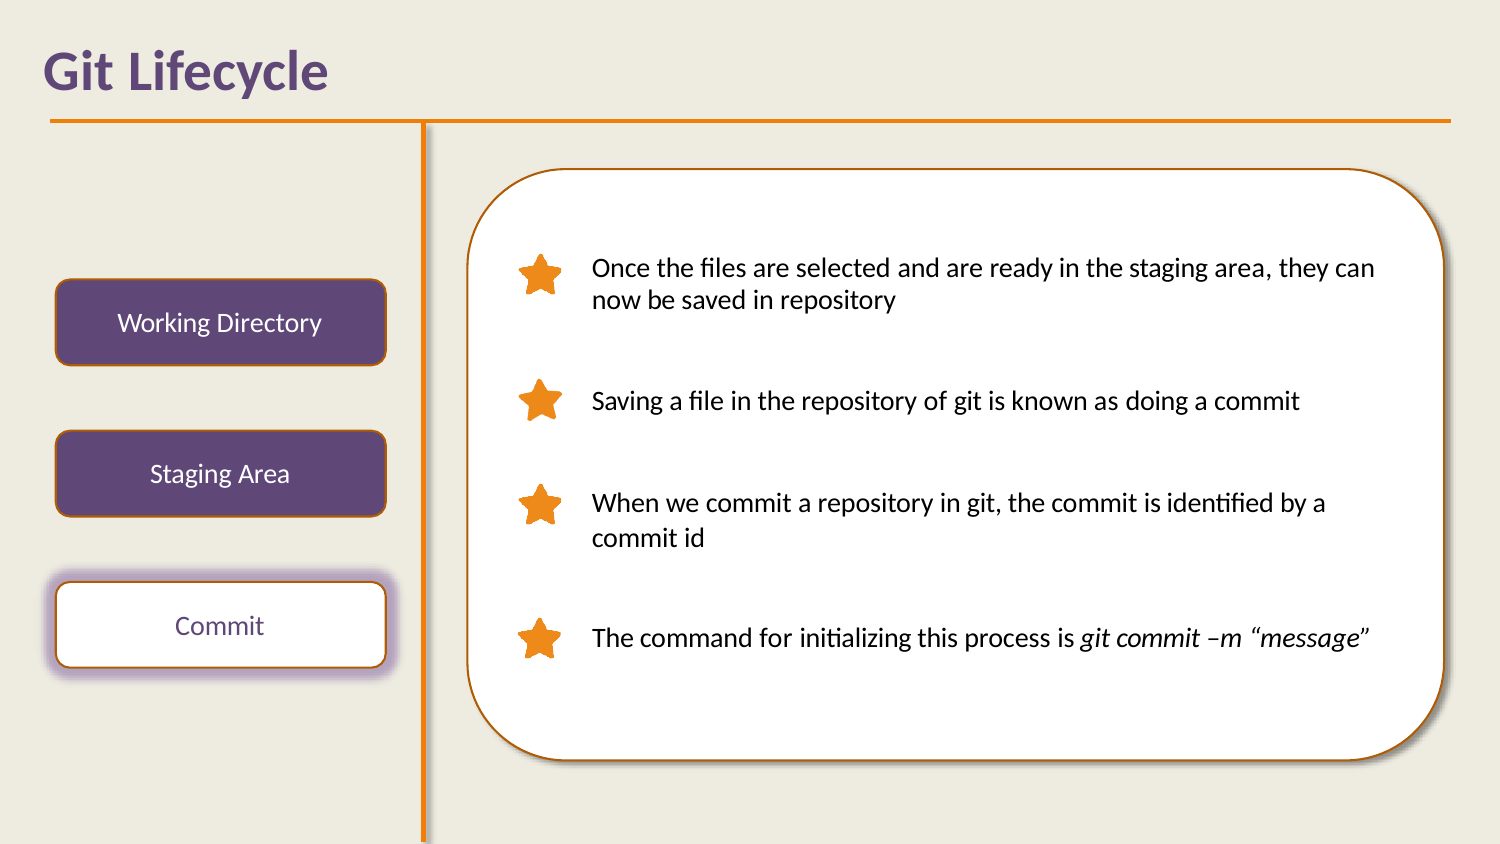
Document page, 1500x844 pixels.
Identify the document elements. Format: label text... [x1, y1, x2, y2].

text_box [509, 373, 569, 433]
text_box [55, 581, 386, 668]
text_box [517, 616, 561, 659]
text_box [464, 165, 1457, 774]
text_box [415, 115, 443, 844]
text_box Staging Area [148, 453, 295, 490]
text_box Once the files are selected and are ready in the staging area, they can now be saved in repository [589, 246, 1389, 316]
text_box [34, 560, 407, 689]
text_box [518, 252, 562, 295]
text_box The command for initializing this process is git commit –m “message” [589, 617, 1387, 653]
text_box [467, 169, 1445, 761]
text_box Commit [173, 605, 269, 642]
text_box Saving a file in the repository of git is known as doing a commit [589, 380, 1313, 417]
text_box [518, 482, 562, 525]
text_box Working Directory [115, 302, 328, 339]
text_box When we commit a repository in git, the commit is identified by a commit id [589, 482, 1342, 553]
text_box [55, 430, 386, 517]
title Git Lifecycle [41, 30, 335, 174]
text_box [55, 279, 386, 366]
